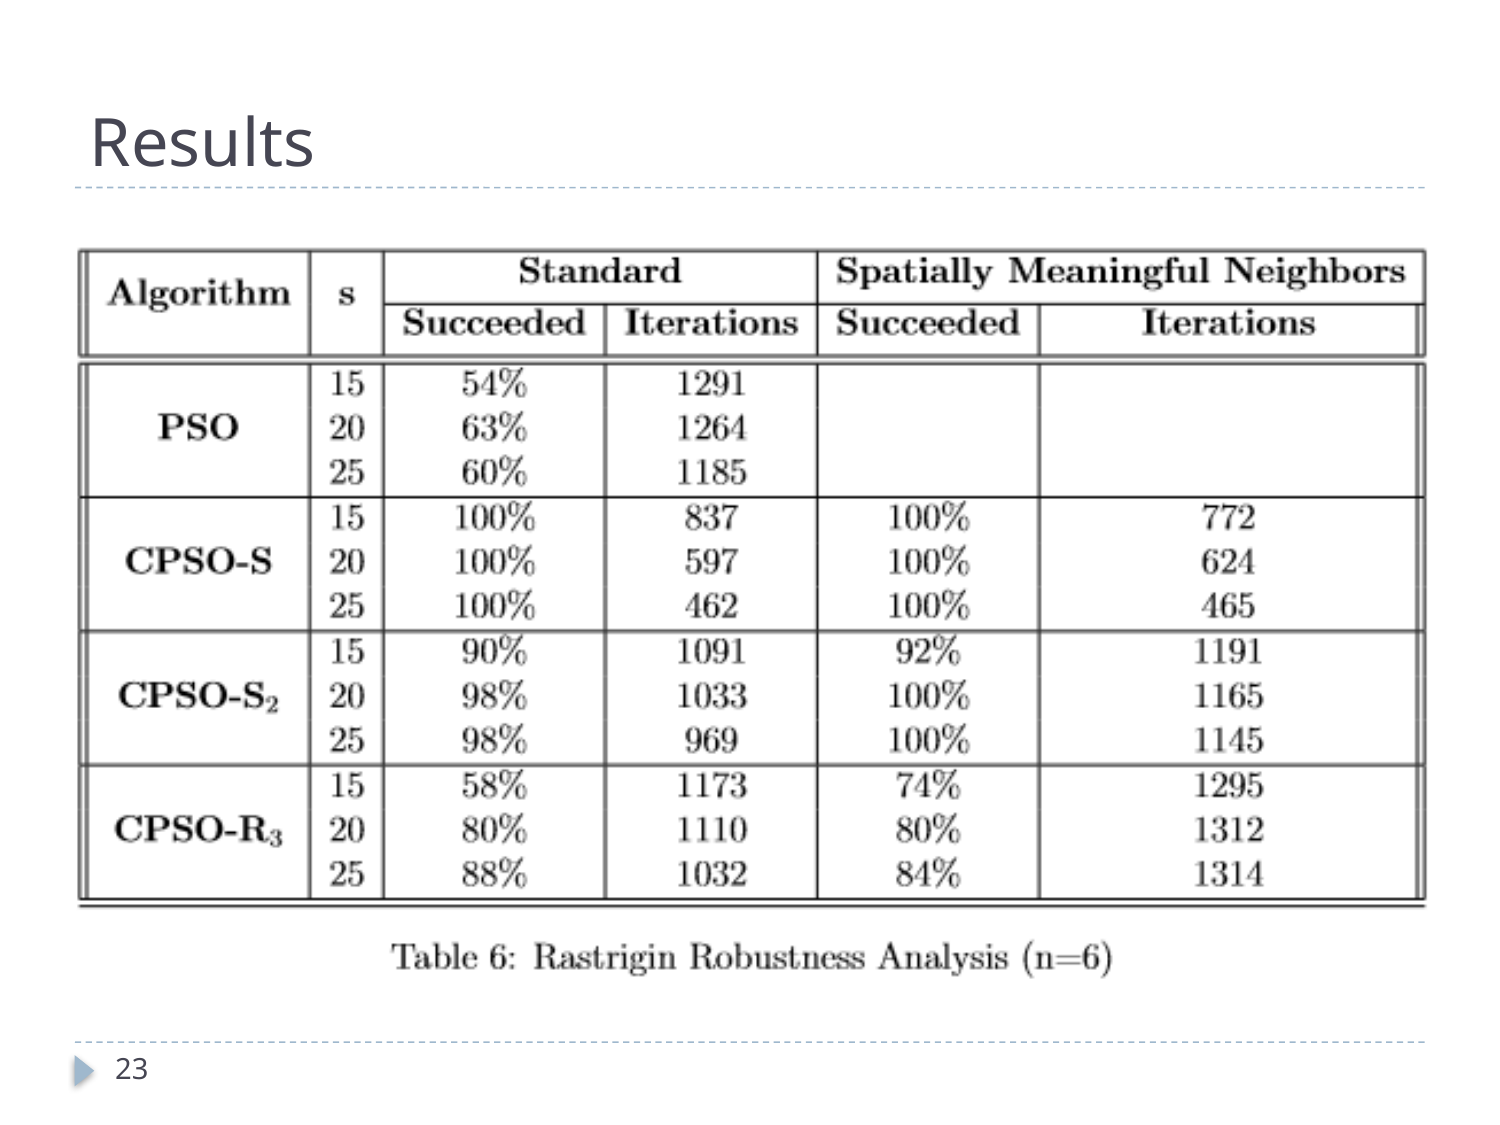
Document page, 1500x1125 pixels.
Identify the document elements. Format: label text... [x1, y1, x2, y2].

slide_number 23 [100, 1042, 426, 1103]
picture [37, 212, 1457, 995]
title Results [75, 24, 1425, 188]
